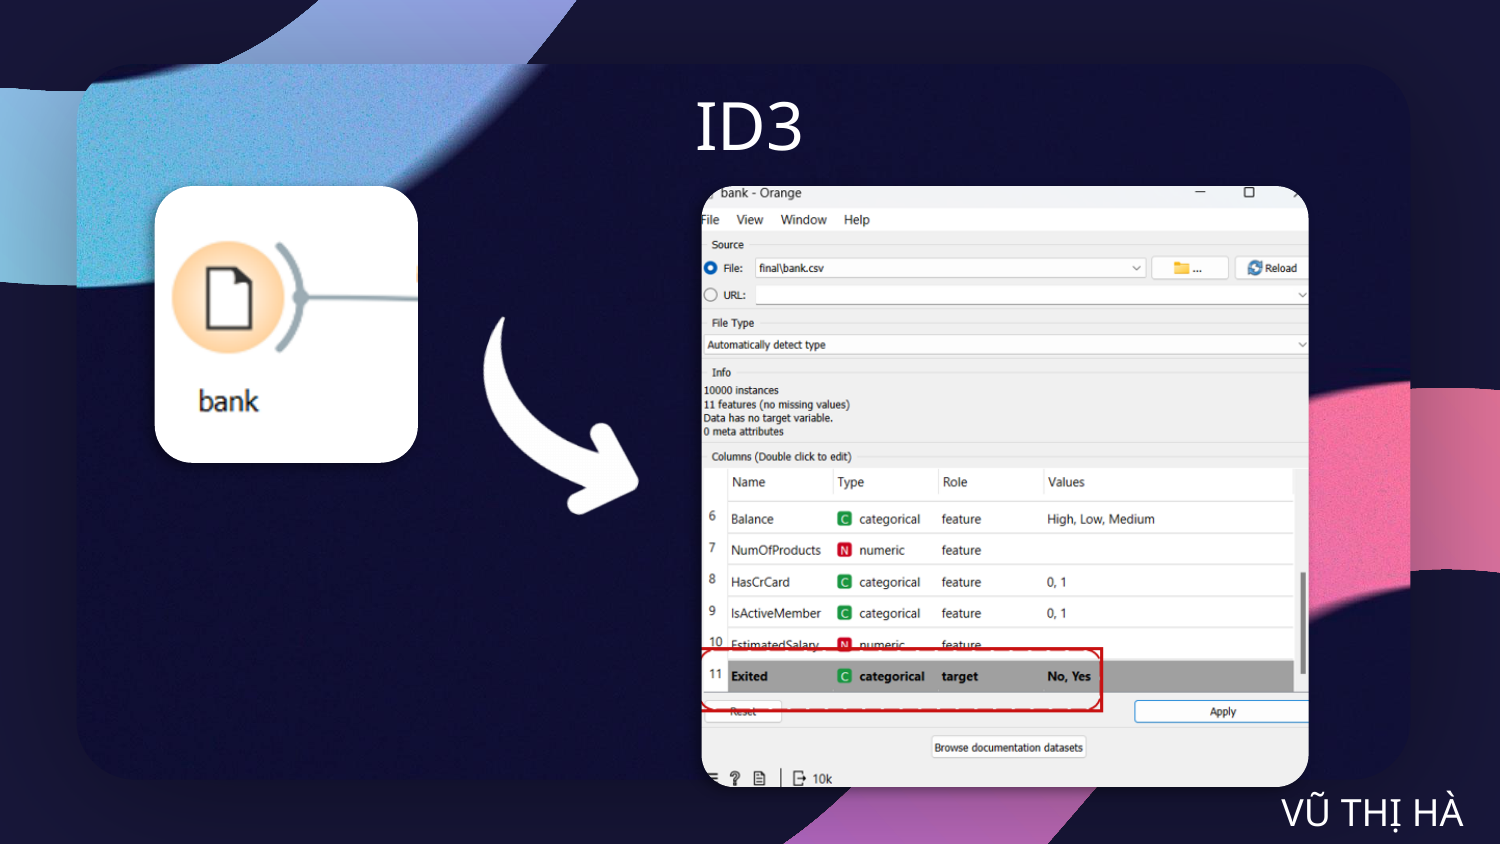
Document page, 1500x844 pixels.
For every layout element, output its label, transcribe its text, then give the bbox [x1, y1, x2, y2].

title VŨ THỊ HÀ [1240, 779, 1479, 844]
text_box ID3 [218, 77, 1282, 187]
picture [76, 64, 1411, 788]
